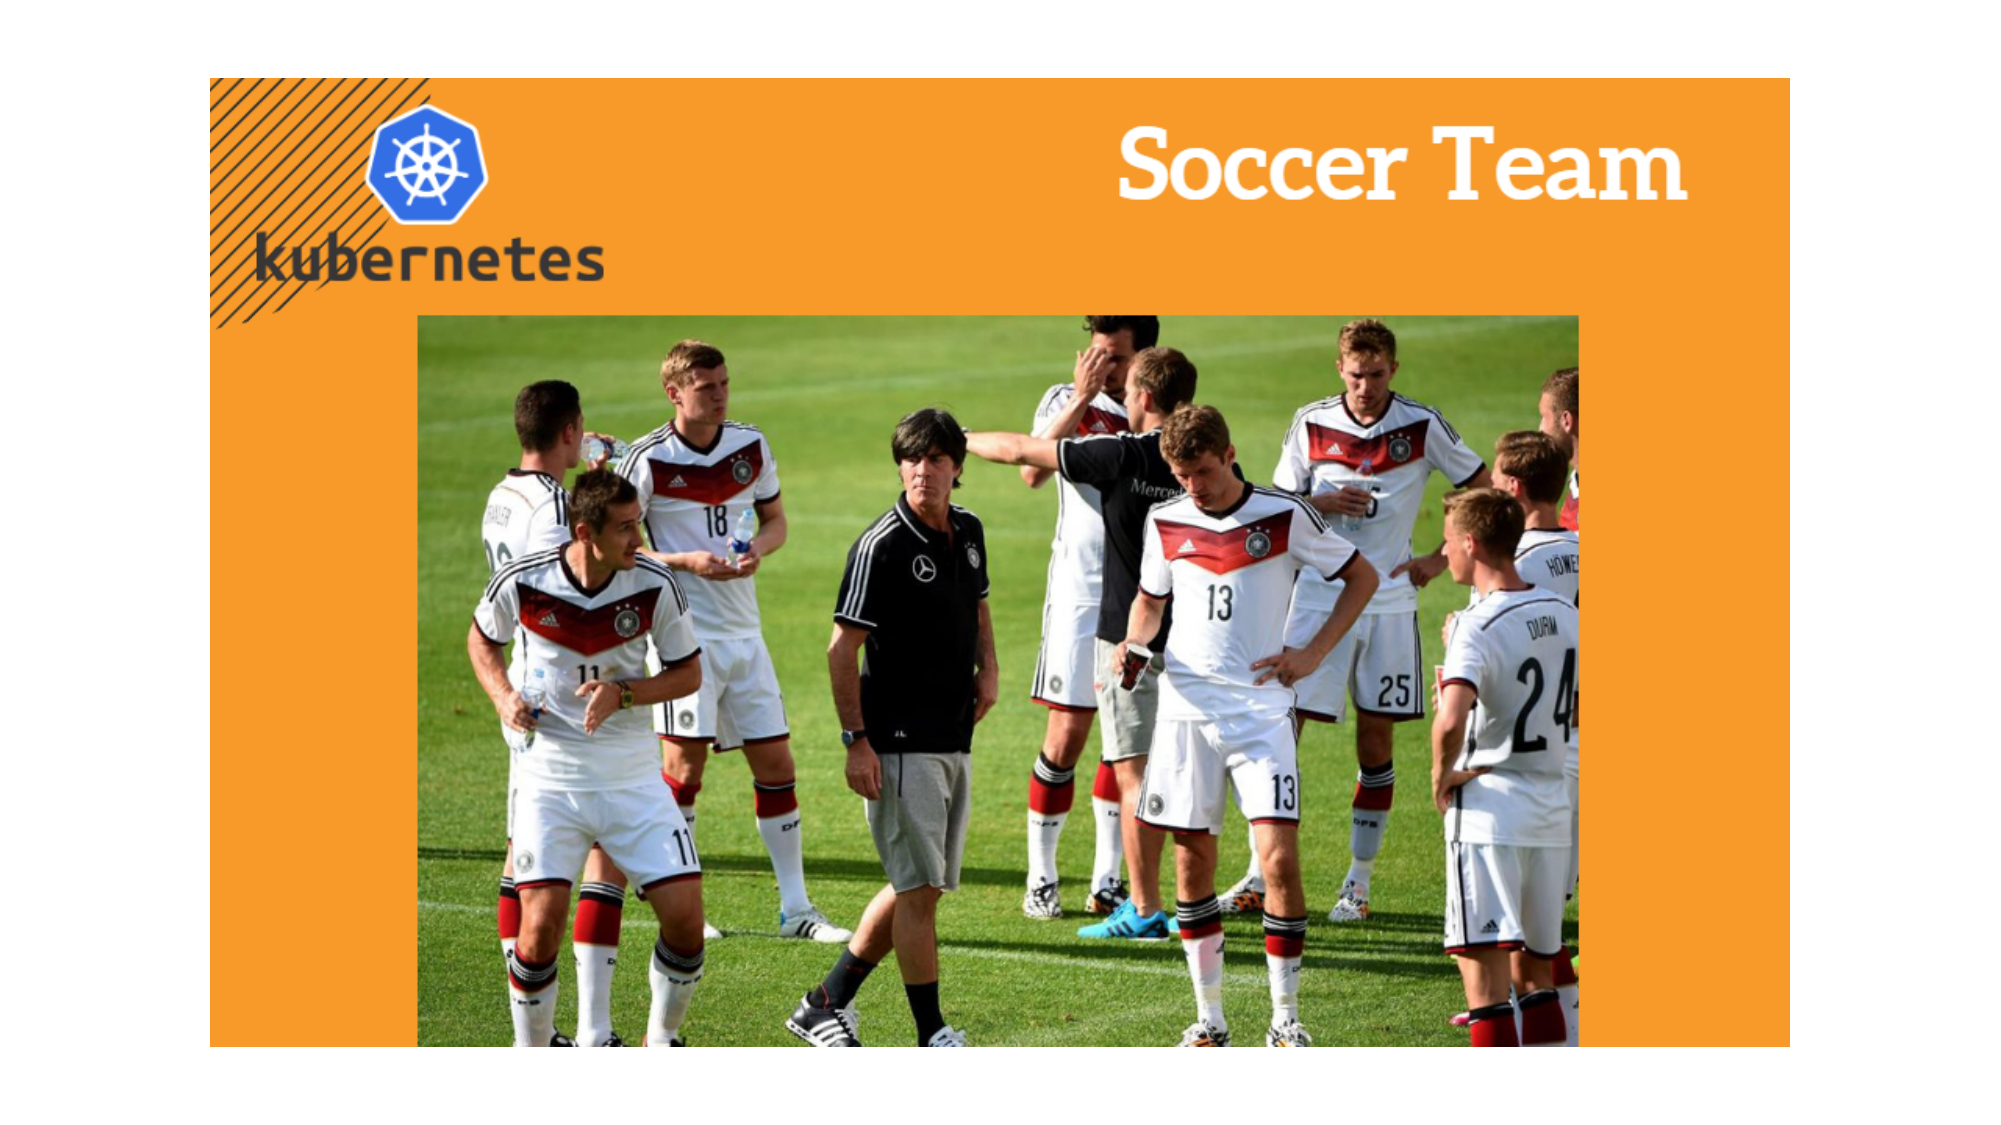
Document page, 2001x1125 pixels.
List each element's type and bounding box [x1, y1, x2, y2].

picture [210, 78, 1790, 1047]
